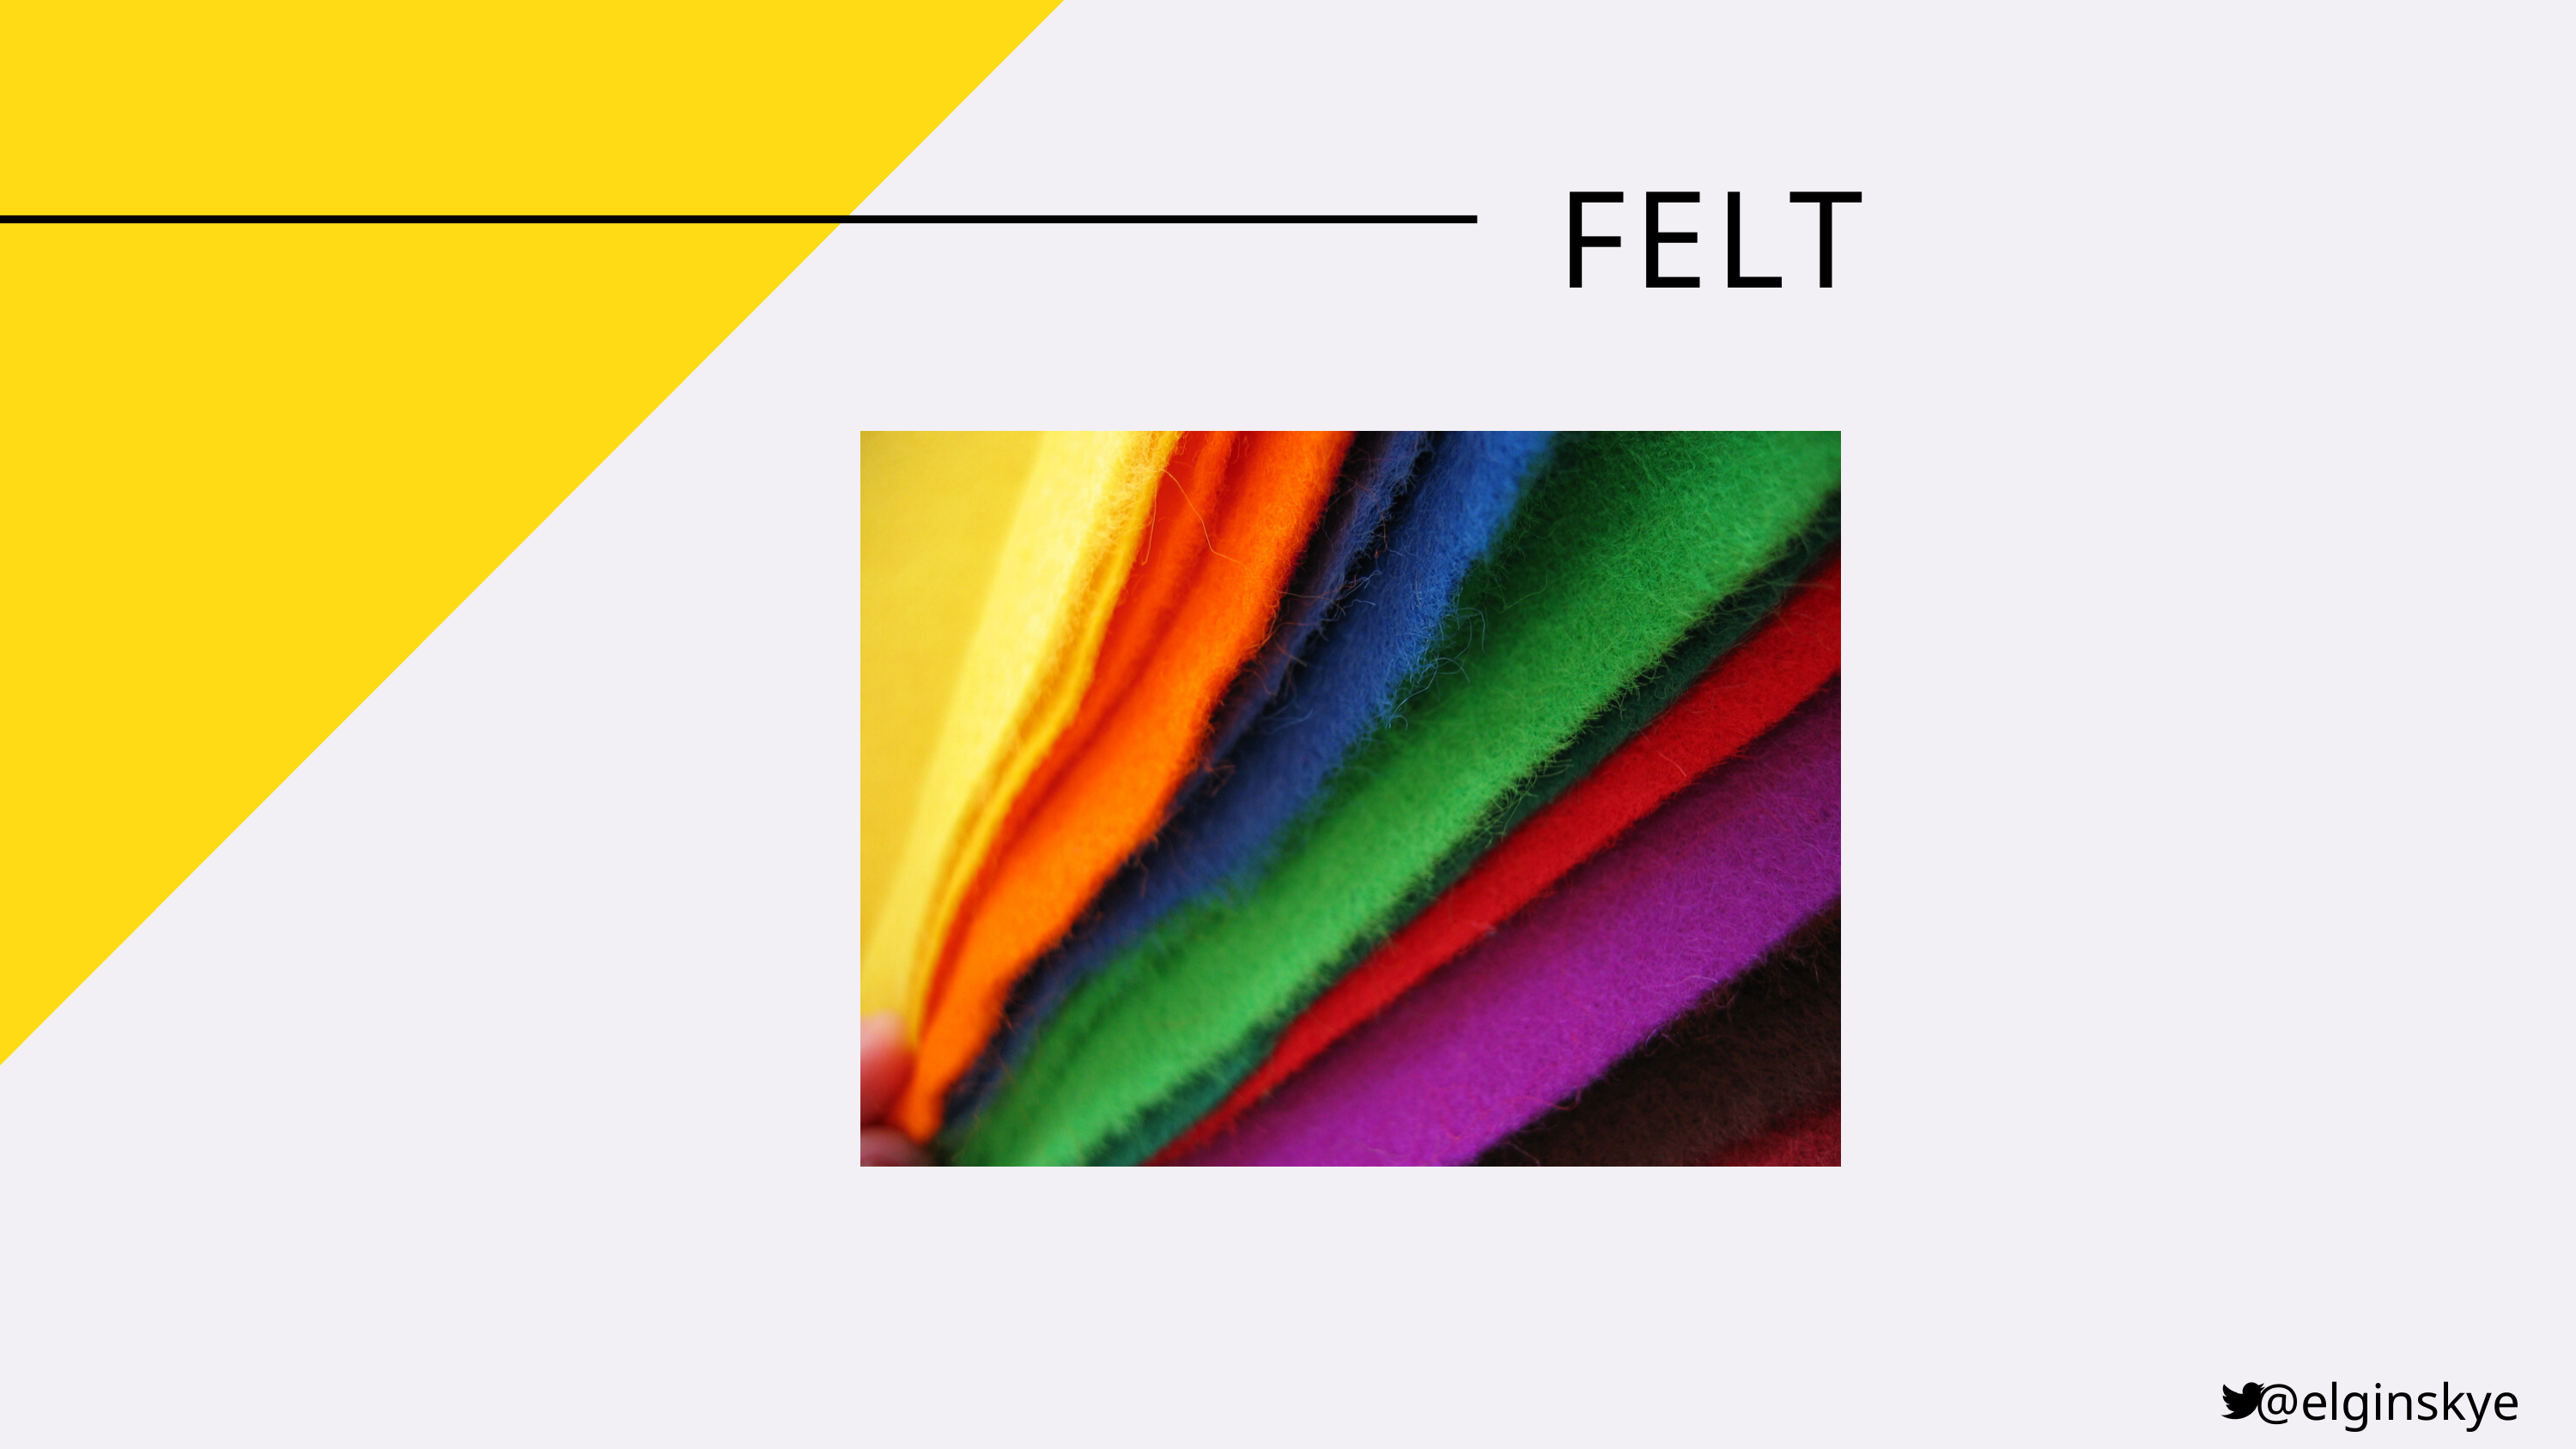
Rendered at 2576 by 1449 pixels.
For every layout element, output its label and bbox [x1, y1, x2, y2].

text_box [0, 0, 1066, 1065]
text_box [2141, 1367, 2576, 1429]
text_box [1070, 215, 1478, 224]
text_box [1557, 153, 2576, 315]
picture [860, 431, 1841, 1167]
